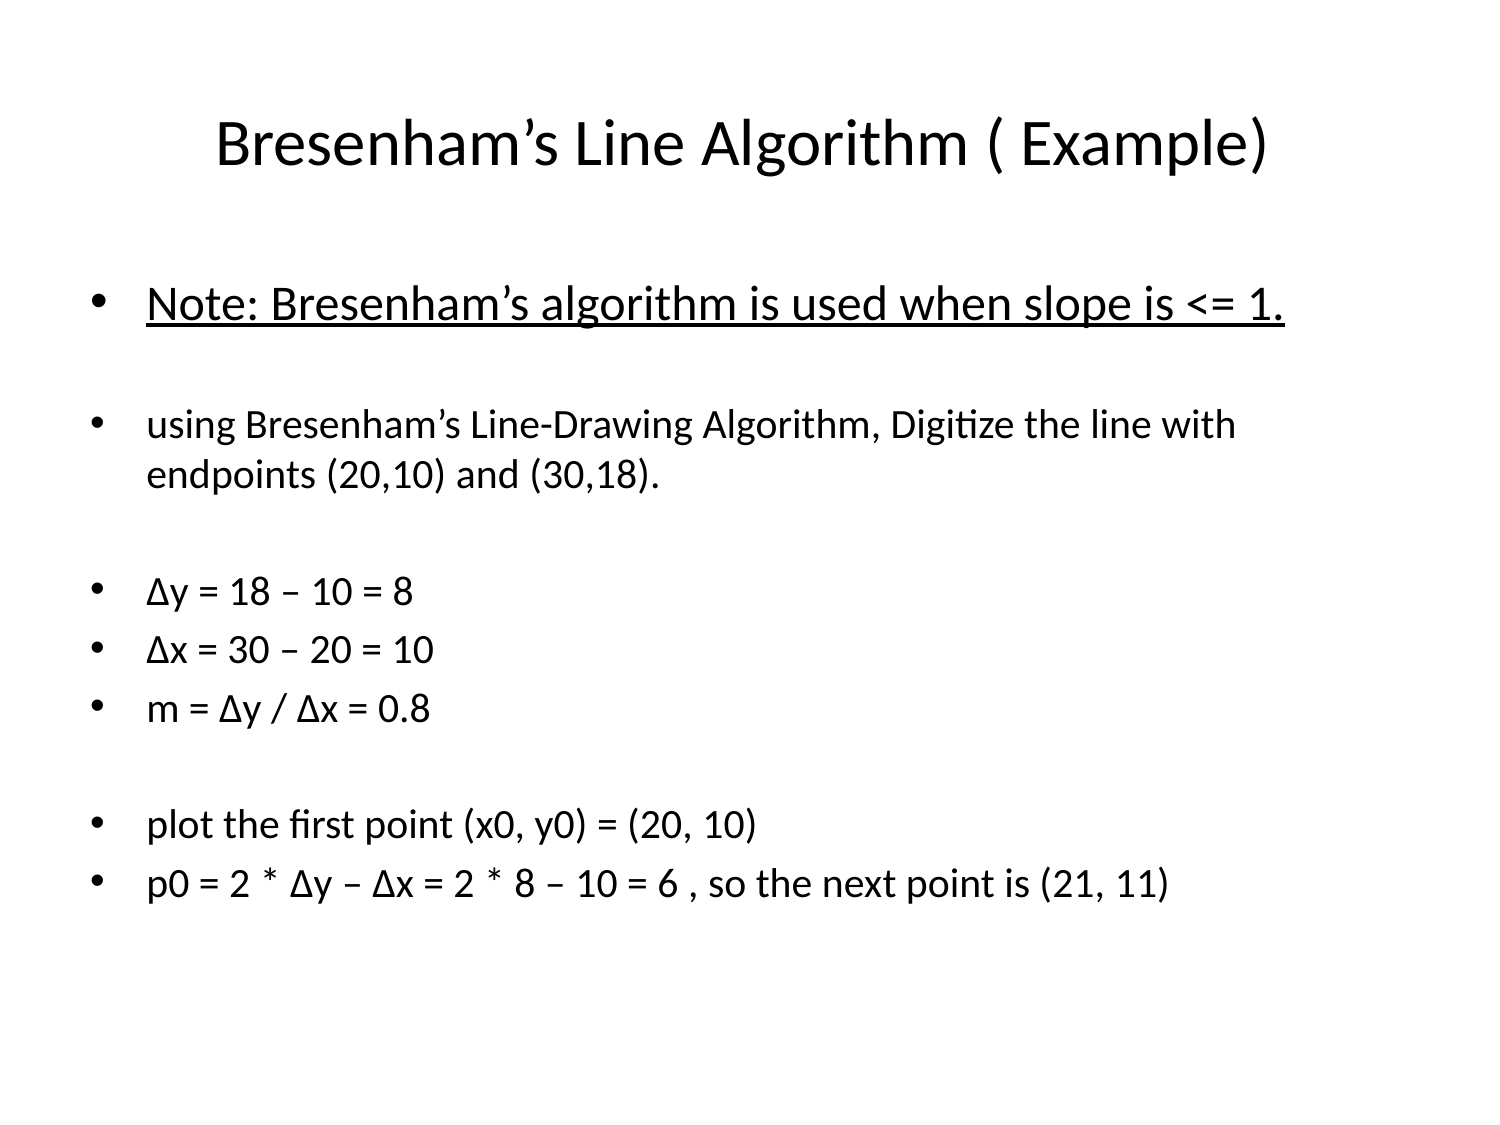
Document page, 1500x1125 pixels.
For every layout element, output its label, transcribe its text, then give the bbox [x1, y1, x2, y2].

list Note: Bresenham’s algorithm is used when slope is <= 1. using Bresenham’s Line-Drawing Algorithm, Digitize the line with endpoints (20,10) and (30,18). Δy = 18 – 10 = 8 Δx = 30 – 20 = 10 m = Δy / Δx = 0.8 plot the first point (x0, y0) = (20, 10) p0 = 2 * Δy – Δx = 2 * 8 – 10 = 6 , so the next point is (21, 11) [75, 262, 1425, 1005]
title Bresenham’s Line Algorithm ( Example) [75, 45, 1425, 233]
